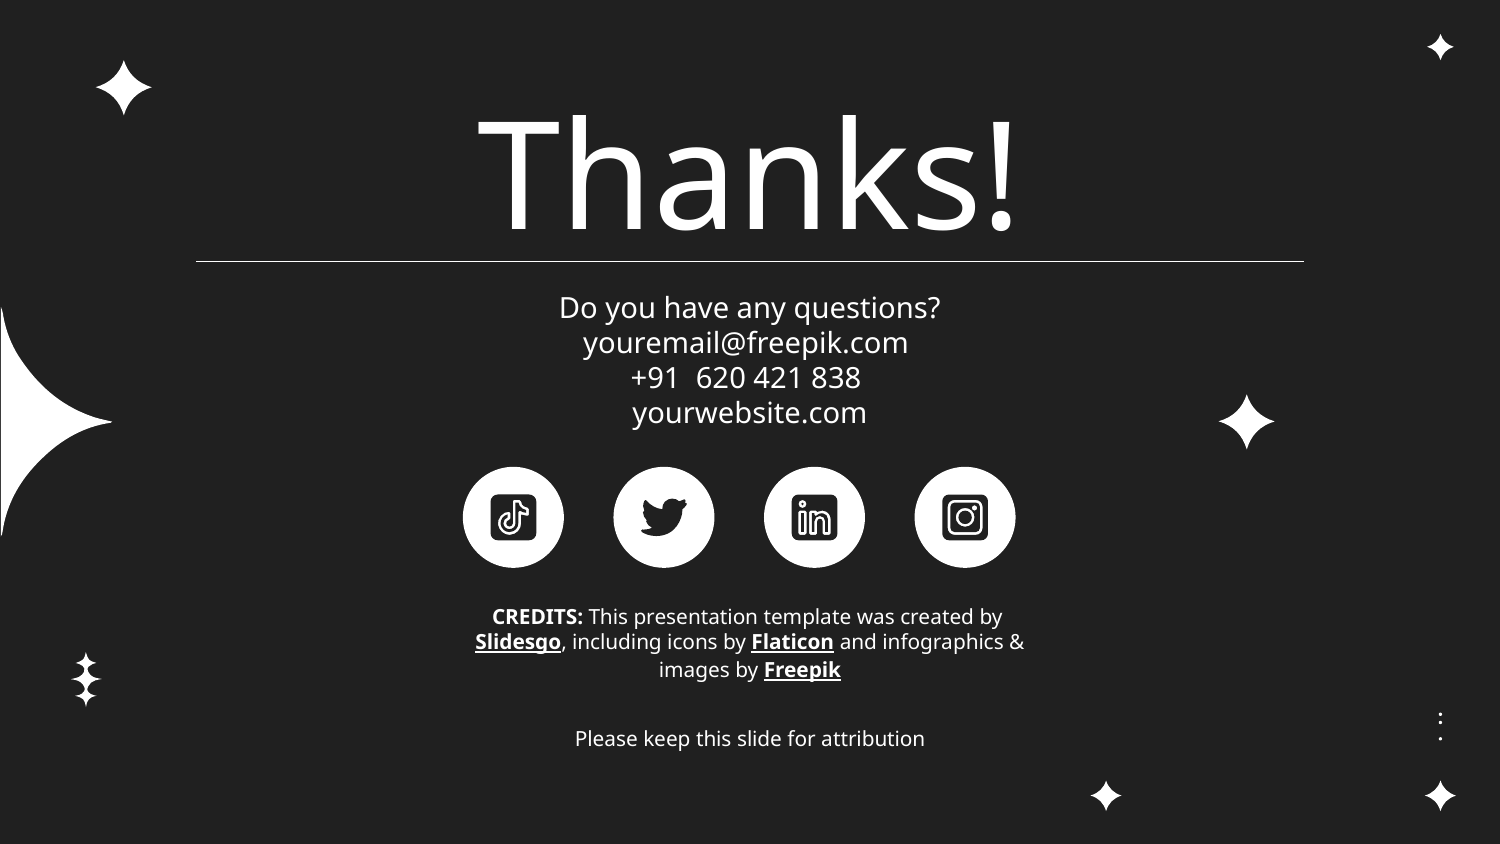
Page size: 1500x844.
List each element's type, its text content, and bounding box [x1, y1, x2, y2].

text_box Please keep this slide for attribution [503, 720, 996, 756]
subtitle Do you have any questions? youremail@freepik.com +91 620 421 838 yourwebsite.com [397, 277, 1103, 441]
text_box [763, 466, 865, 568]
title Thanks! [398, 87, 1102, 252]
text_box [1218, 394, 1275, 450]
text_box [914, 466, 1016, 568]
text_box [490, 494, 537, 541]
text_box [462, 466, 564, 568]
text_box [942, 494, 989, 541]
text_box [791, 494, 838, 541]
text_box [641, 498, 687, 537]
text_box [613, 466, 715, 568]
